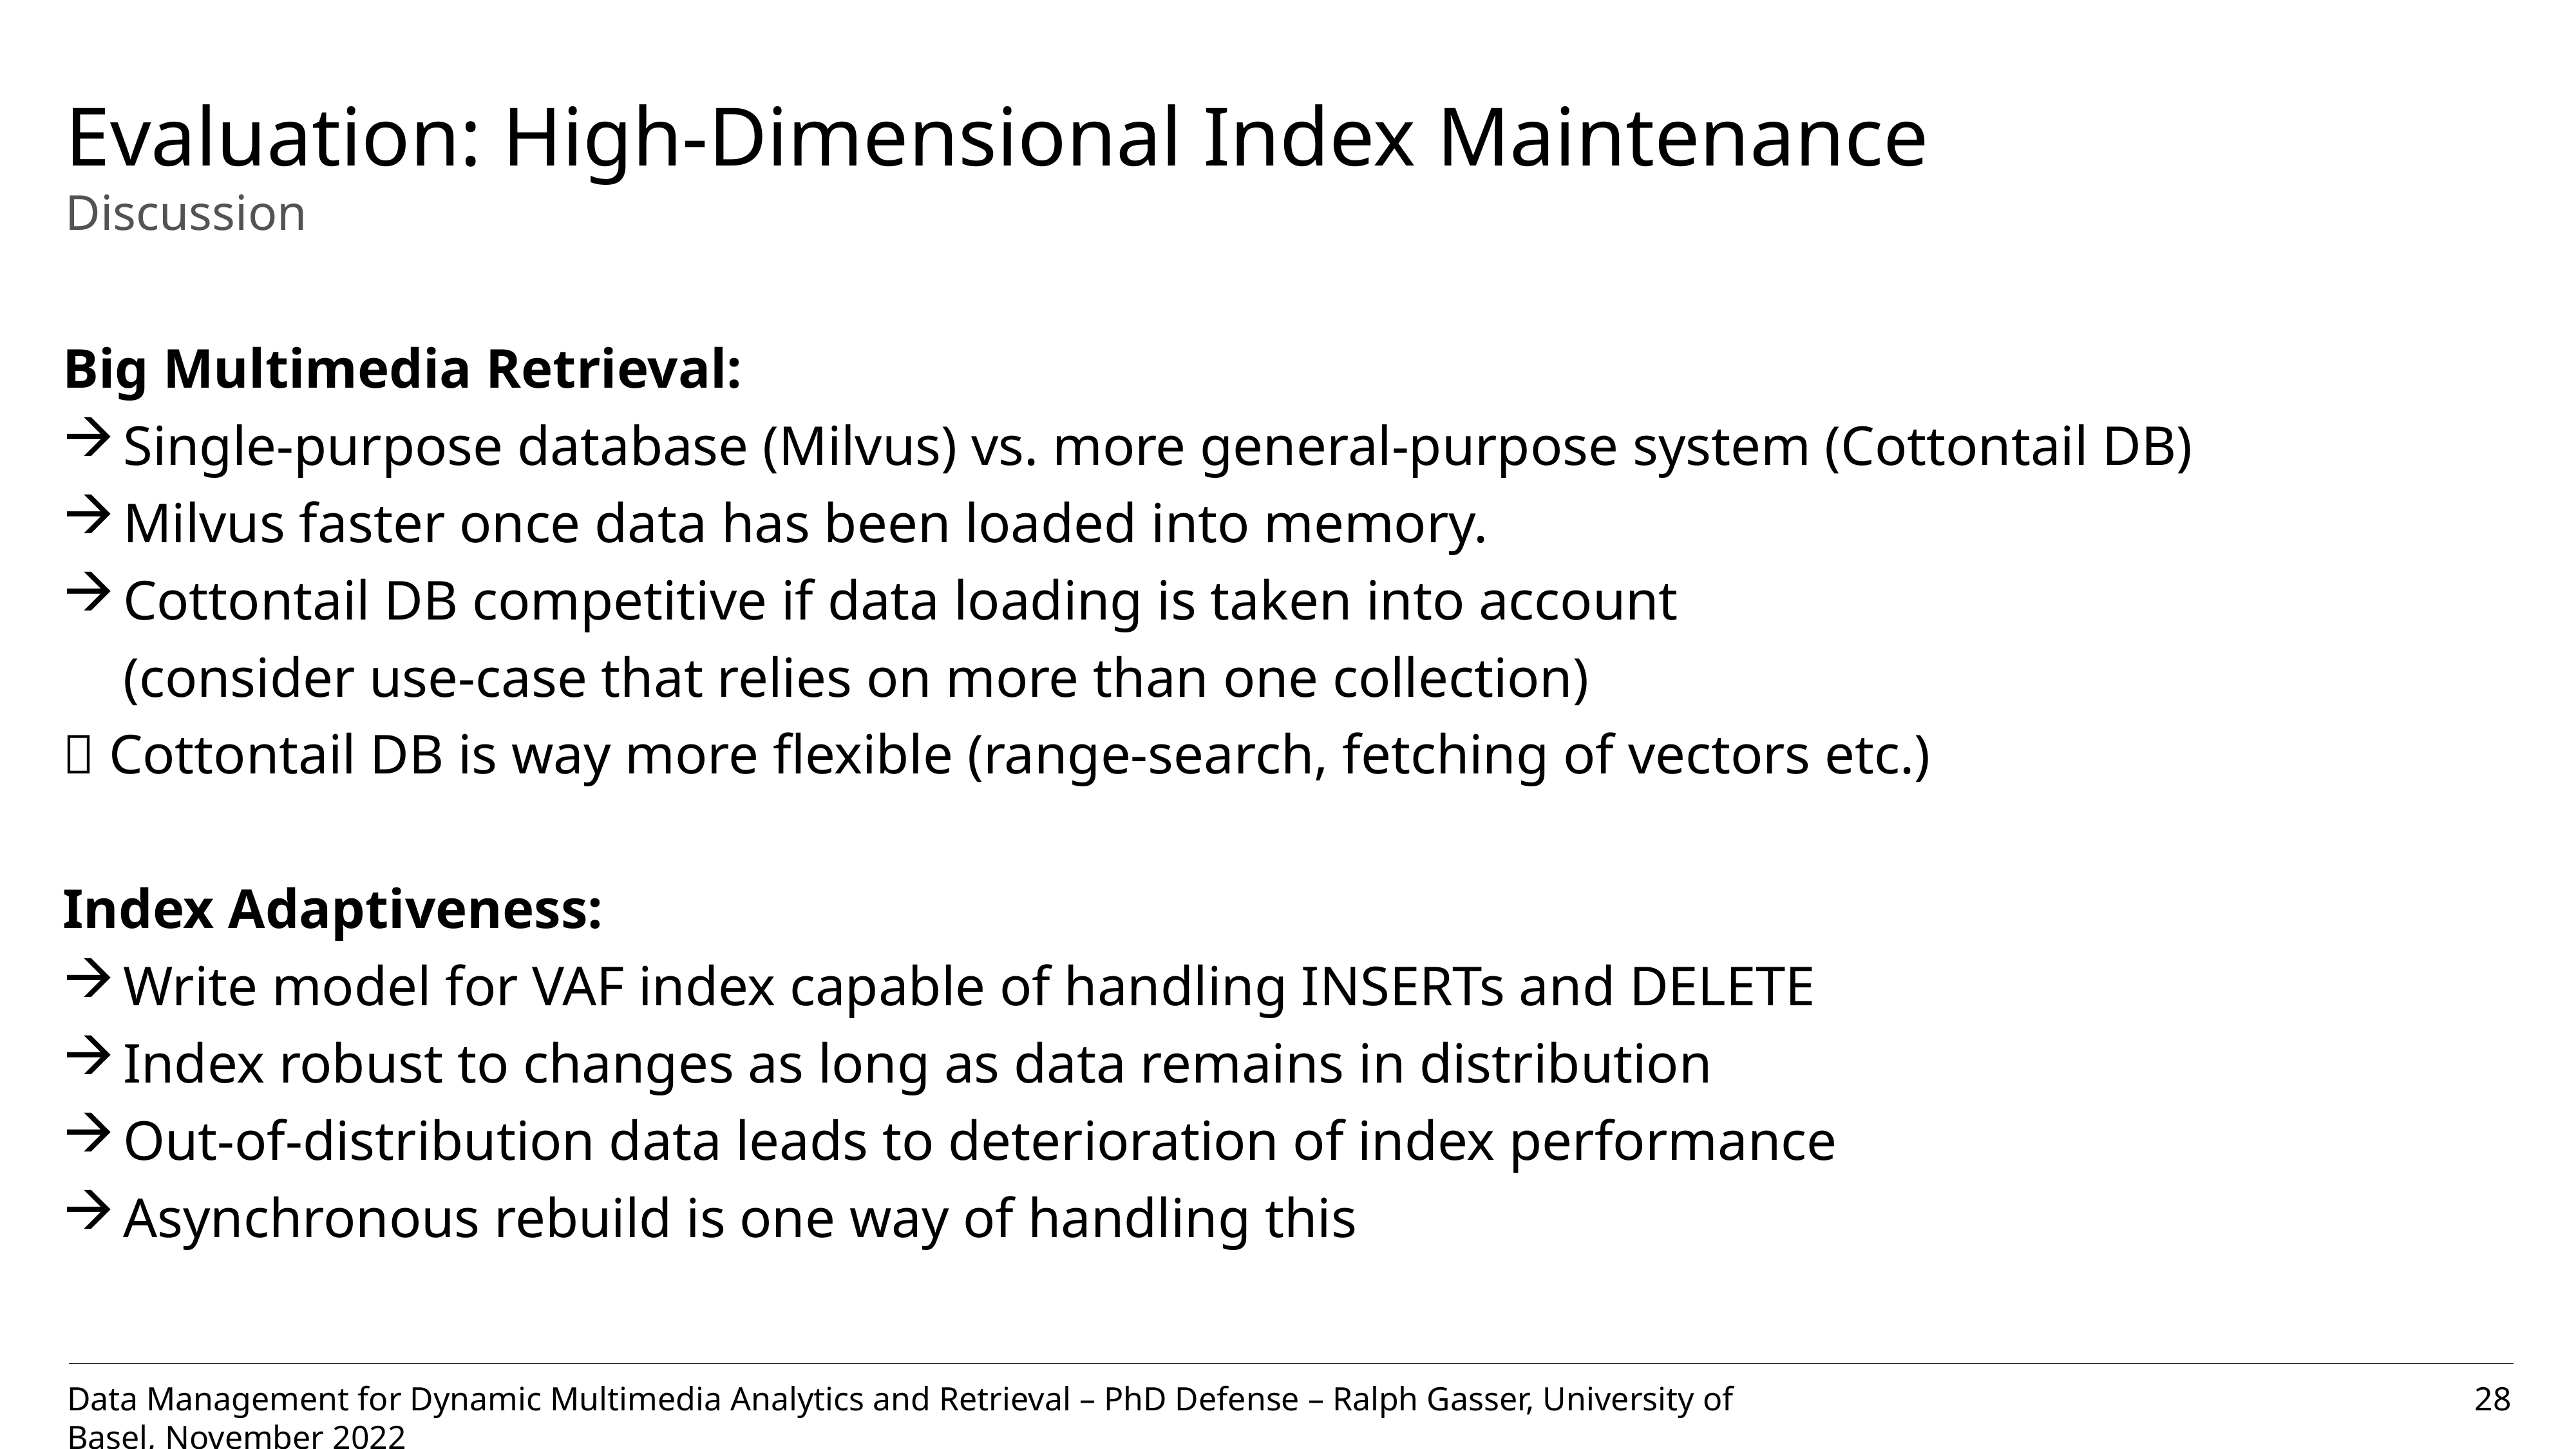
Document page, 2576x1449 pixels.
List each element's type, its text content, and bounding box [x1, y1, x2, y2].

title Evaluation: High-Dimensional Index Maintenance Discussion [65, 85, 2511, 322]
list Big Multimedia Retrieval: Single-purpose database (Milvus) vs. more general-purpose system (Cottontail DB) Milvus faster once data has been loaded into memory. Cottontail DB competitive if data loading is taken into account (consider use-case that relies on more than one collection)  Cottontail DB is way more flexible (range-search, fetching of vectors etc.) Index Adaptiveness: Write model for VAF index capable of handling INSERTs and DELETE Index robust to changes as long as data remains in distribution Out-of-distribution data leads to deterioration of index performance Asynchronous rebuild is one way of handling this [62, 321, 2508, 1349]
slide_number 28 [2343, 1378, 2512, 1418]
